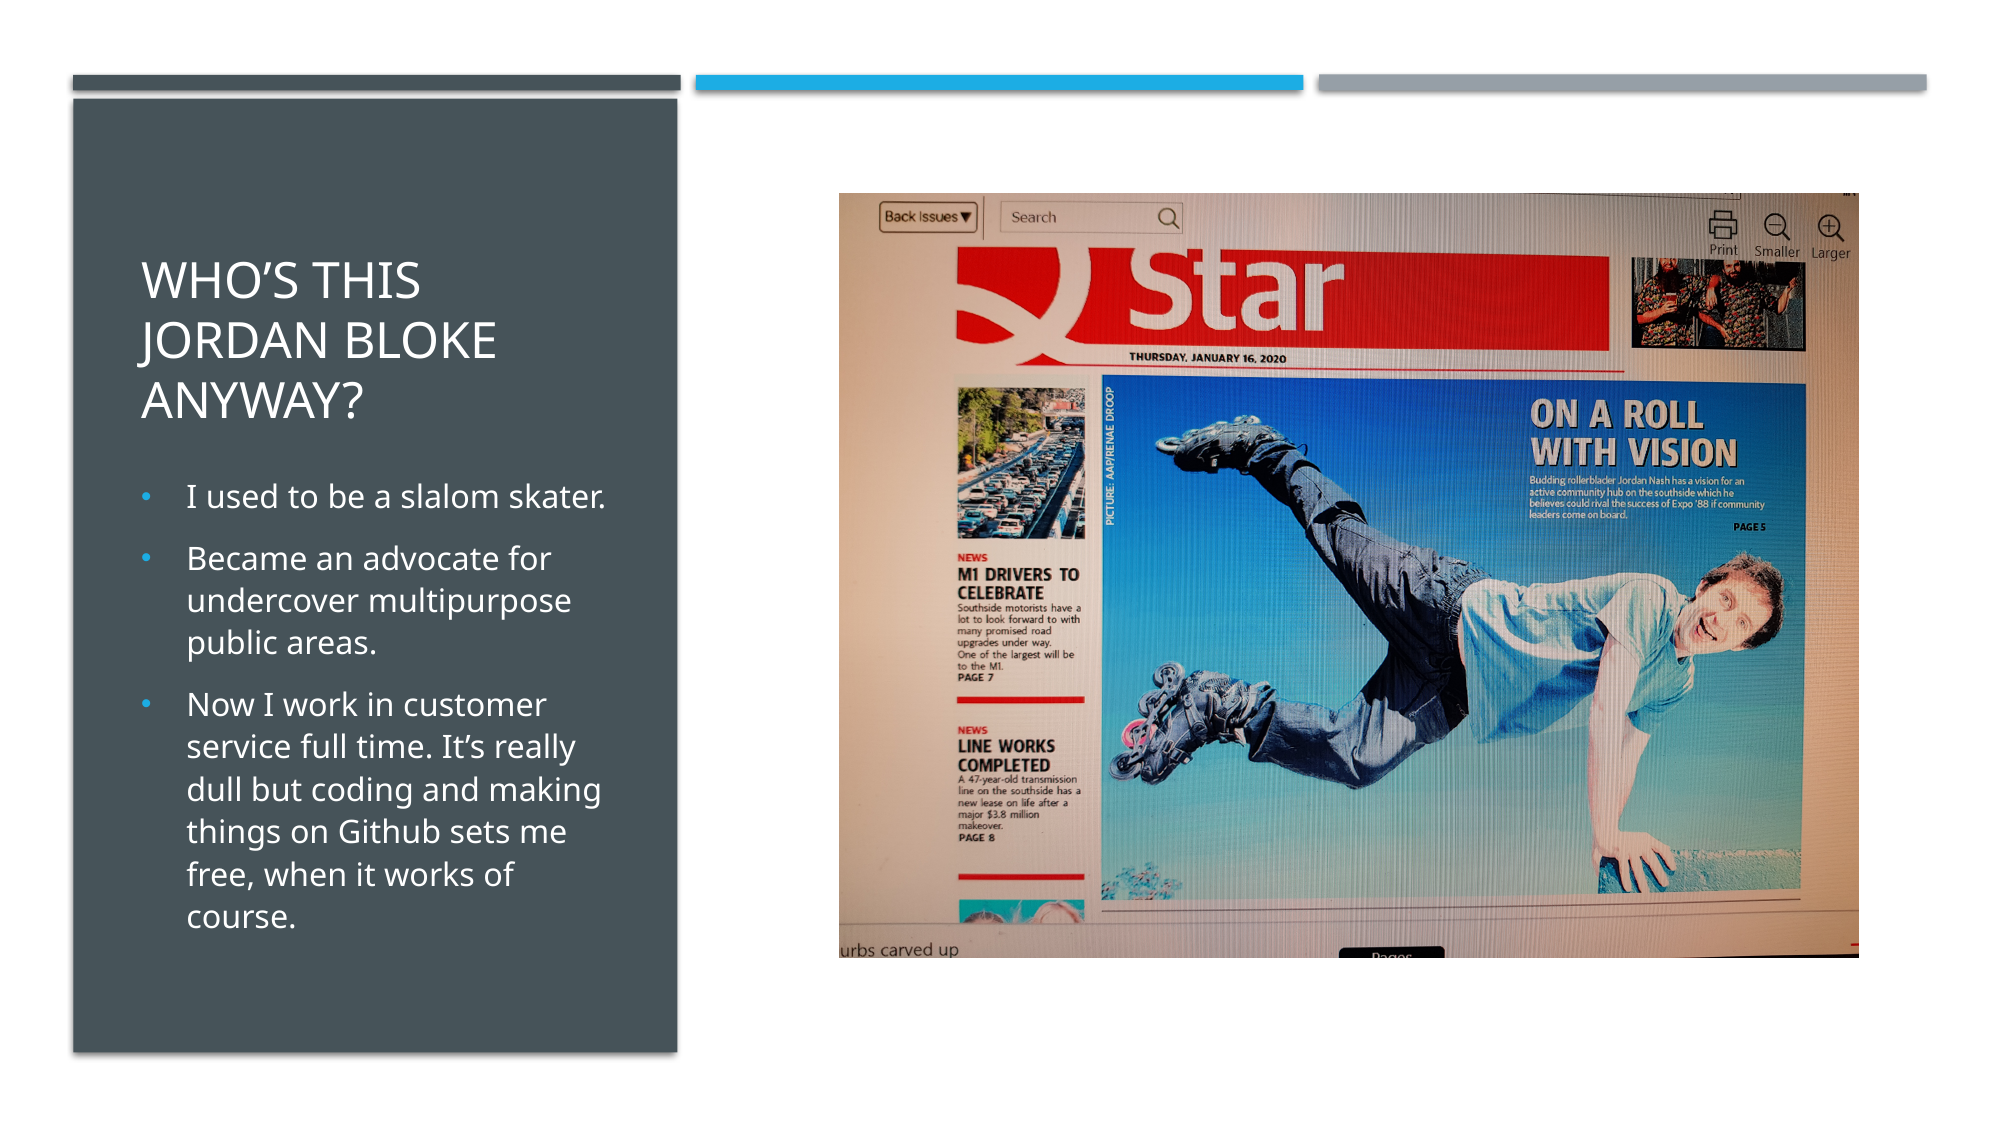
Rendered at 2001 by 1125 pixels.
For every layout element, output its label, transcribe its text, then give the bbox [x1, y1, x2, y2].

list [839, 192, 1860, 959]
title Who’s this Jordan bloke anyway? [125, 153, 624, 436]
list I used to be a slalom skater. Became an advocate for undercover multipurpose public areas. Now I work in customer service full time. It’s really dull but coding and making things on Github sets me free, when it works of course. [125, 465, 624, 958]
